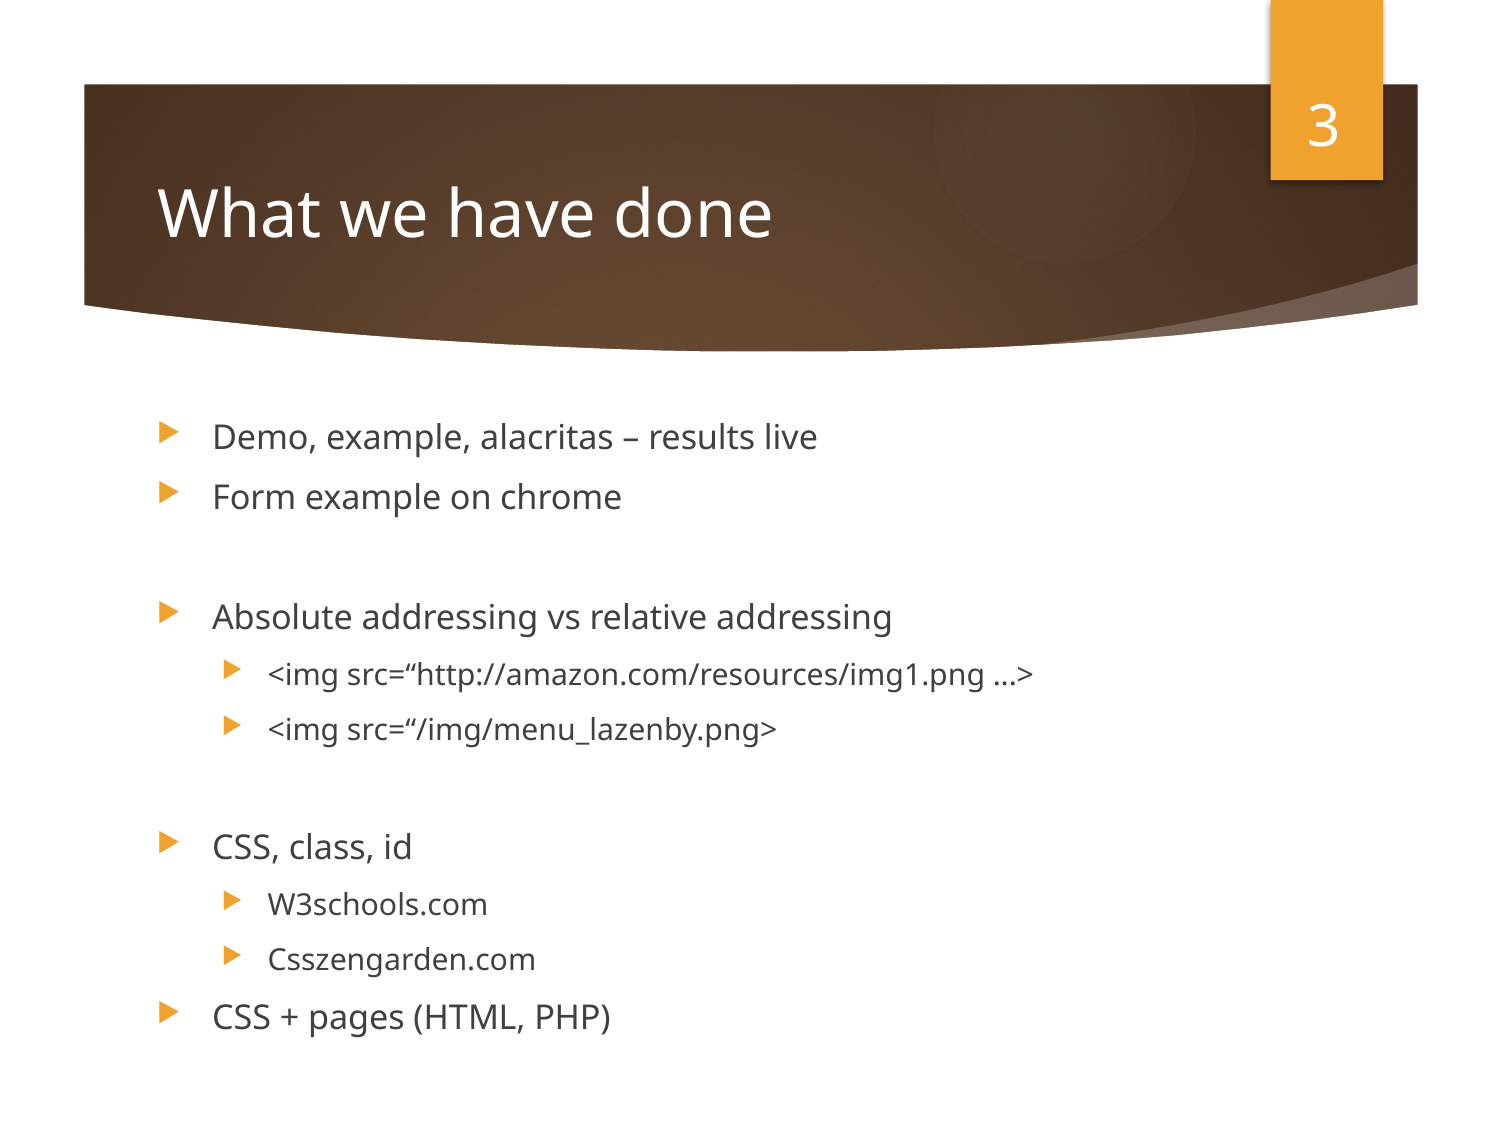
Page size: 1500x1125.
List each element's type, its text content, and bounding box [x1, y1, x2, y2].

title What we have done [142, 152, 1183, 269]
list Demo, example, alacritas – results live Form example on chrome Absolute addressing vs relative addressing <img src=“http://amazon.com/resources/img1.png ...> <img src=“/img/menu_lazenby.png> CSS, class, id W3schools.com Csszengarden.com CSS + pages (HTML, PHP) [141, 408, 1390, 1048]
slide_number 3 [1259, 48, 1390, 175]
